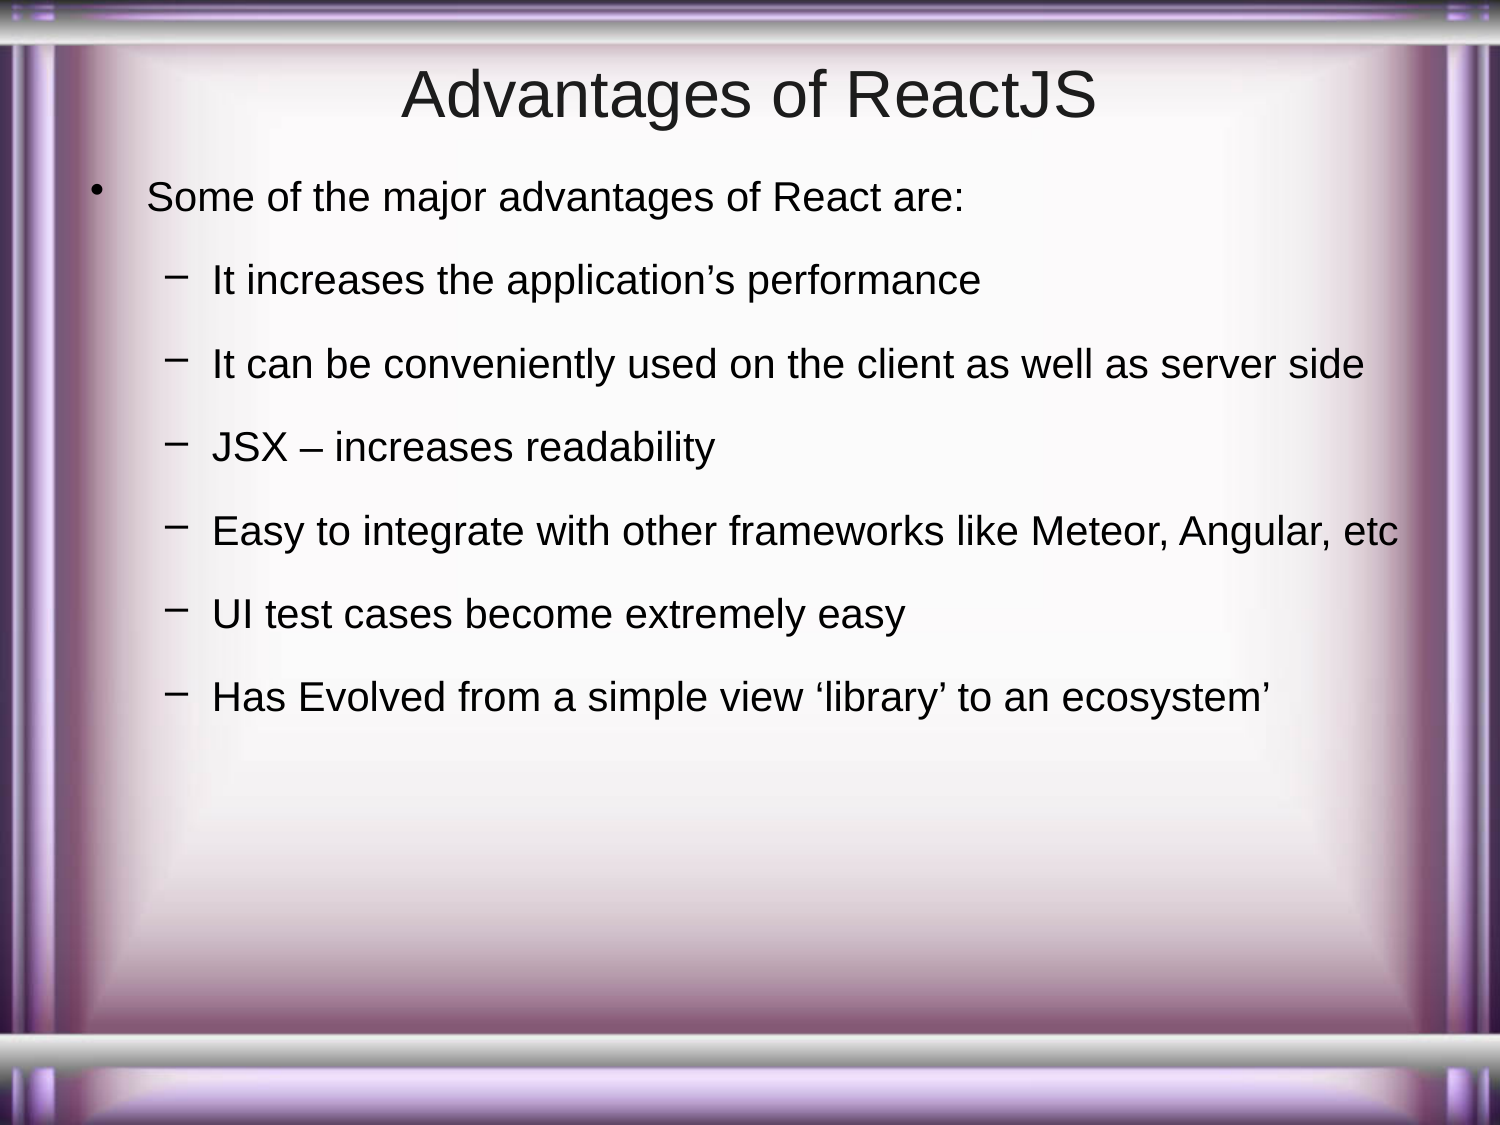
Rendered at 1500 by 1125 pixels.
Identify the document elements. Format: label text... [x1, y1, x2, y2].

picture [0, 0, 1500, 1125]
title Advantages of ReactJS [75, 45, 1425, 138]
list Some of the major advantages of React are: It increases the application’s performance It can be conveniently used on the client as well as server side JSX – increases readability Easy to integrate with other frameworks like Meteor, Angular, etc UI test cases become extremely easy Has Evolved from a simple view ‘library’ to an ecosystem’ [75, 162, 1425, 1005]
